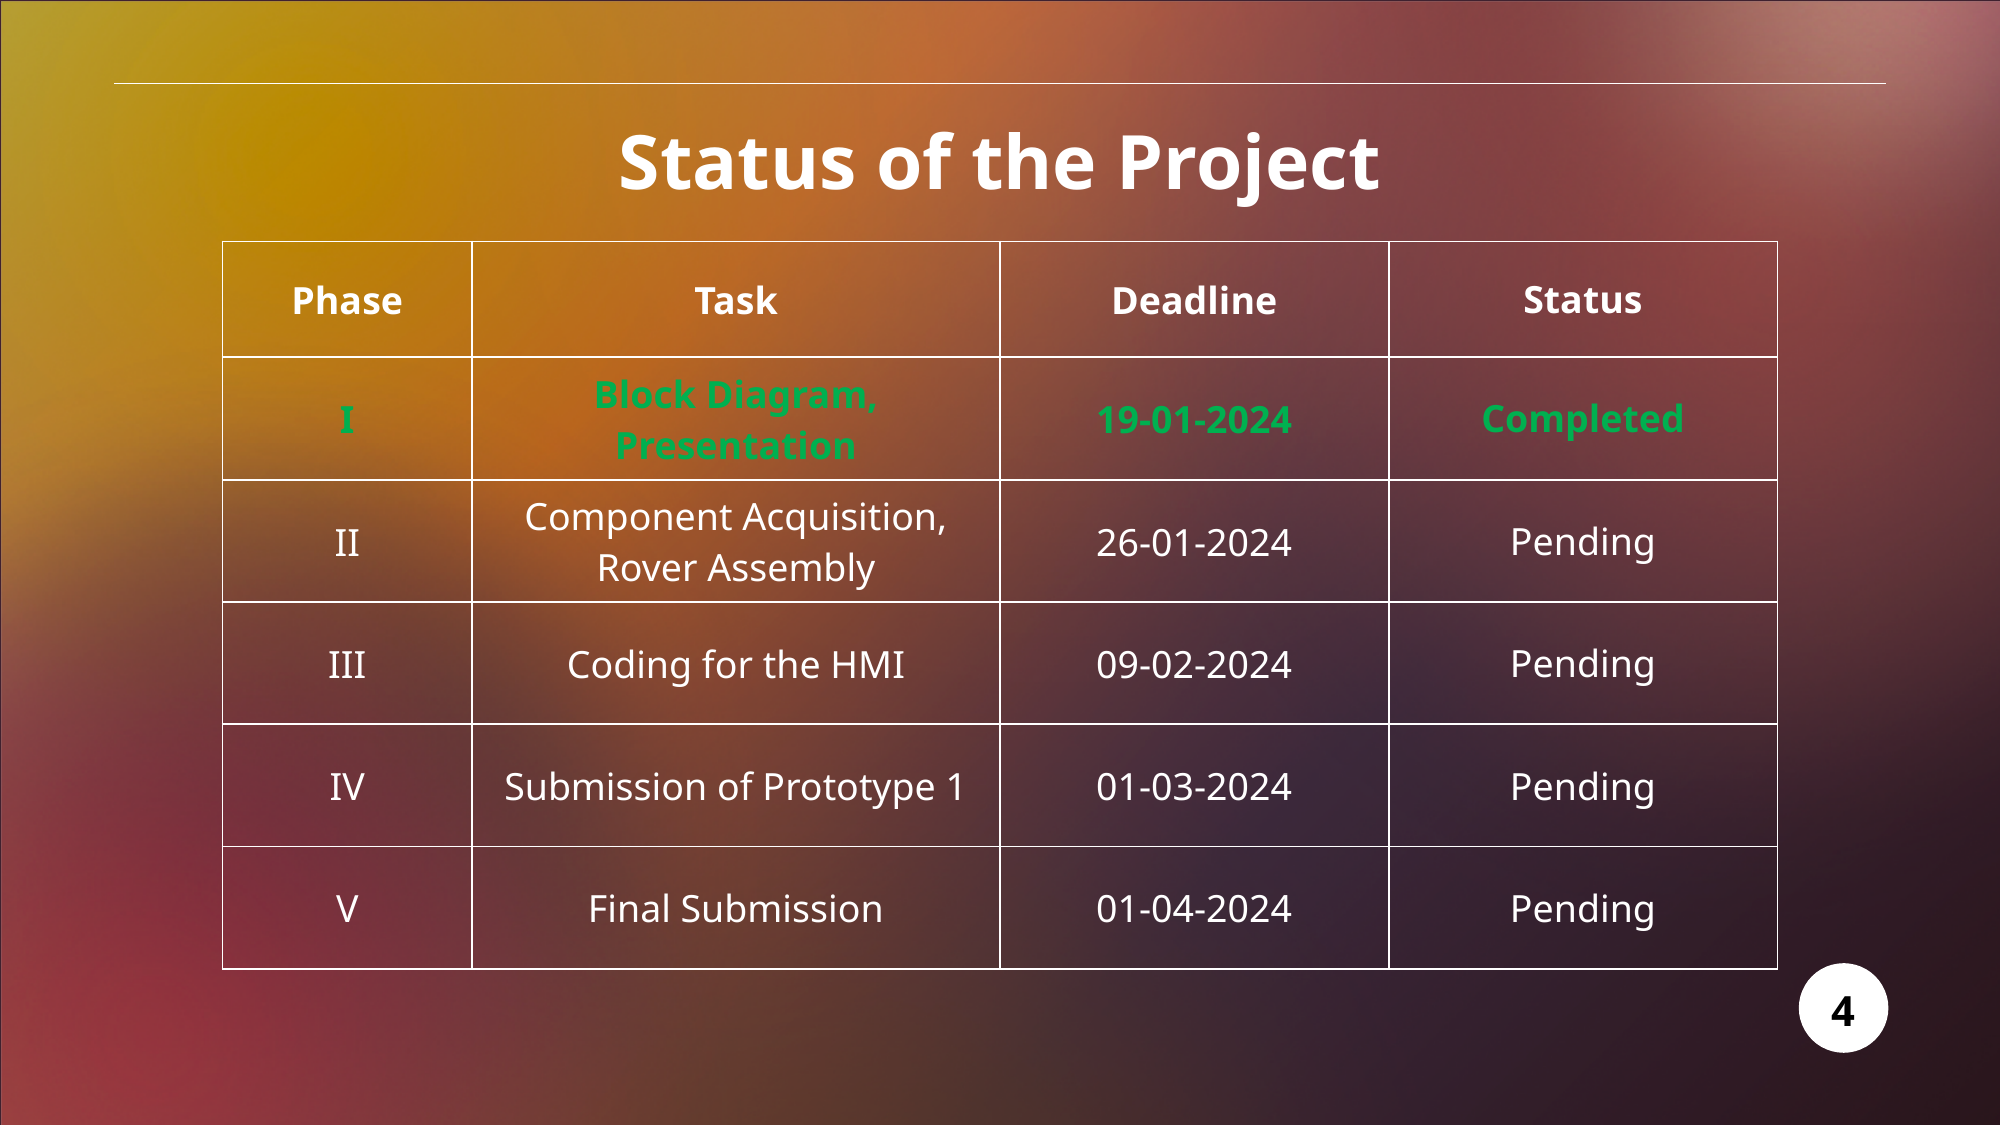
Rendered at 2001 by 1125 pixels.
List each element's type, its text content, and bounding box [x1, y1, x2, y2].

table_cell 01-03-2024 [1001, 725, 1388, 846]
table_cell 09-02-2024 [1001, 603, 1388, 723]
table_cell Pending [1390, 603, 1777, 723]
table_cell Pending [1390, 481, 1777, 601]
table_cell Pending [1390, 847, 1777, 968]
table_cell III [223, 603, 471, 723]
table_cell II [223, 481, 471, 601]
table_header Phase [223, 242, 471, 356]
table_cell I [223, 358, 471, 479]
title Status of the Project [157, 97, 1843, 223]
text_box 4 [1809, 968, 1877, 1050]
table_cell Submission of Prototype 1 [473, 725, 999, 846]
table_cell V [223, 847, 471, 968]
table_cell 01-04-2024 [1001, 847, 1388, 968]
table_cell Final Submission [473, 847, 999, 968]
table_cell Block Diagram, Presentation [473, 358, 999, 479]
table_cell Coding for the HMI [473, 603, 999, 723]
table_cell Pending [1390, 725, 1777, 846]
table_cell 26-01-2024 [1001, 481, 1388, 601]
table_header Status [1390, 242, 1777, 356]
picture [3, 2, 2000, 1125]
table_cell Completed [1390, 358, 1777, 479]
table_cell 19-01-2024 [1001, 358, 1388, 479]
table_cell Component Acquisition, Rover Assembly [473, 481, 999, 601]
table_header Deadline [1001, 242, 1388, 356]
table_cell IV [223, 725, 471, 846]
table_header Task [473, 242, 999, 356]
